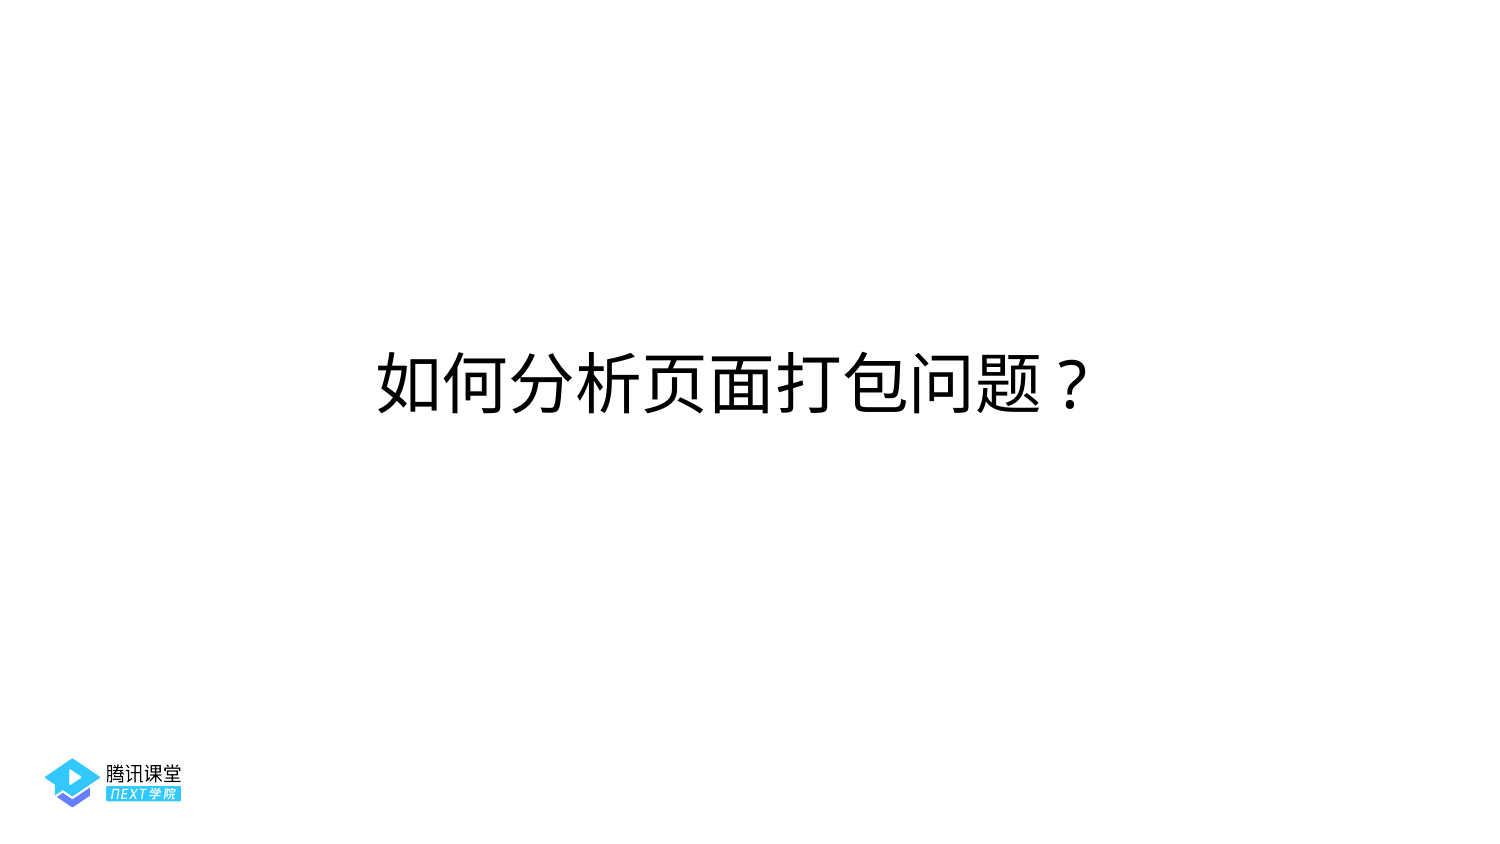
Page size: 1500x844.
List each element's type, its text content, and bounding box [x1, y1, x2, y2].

text_box 如何分析页面打包问题? [360, 334, 1103, 430]
picture [41, 744, 186, 817]
